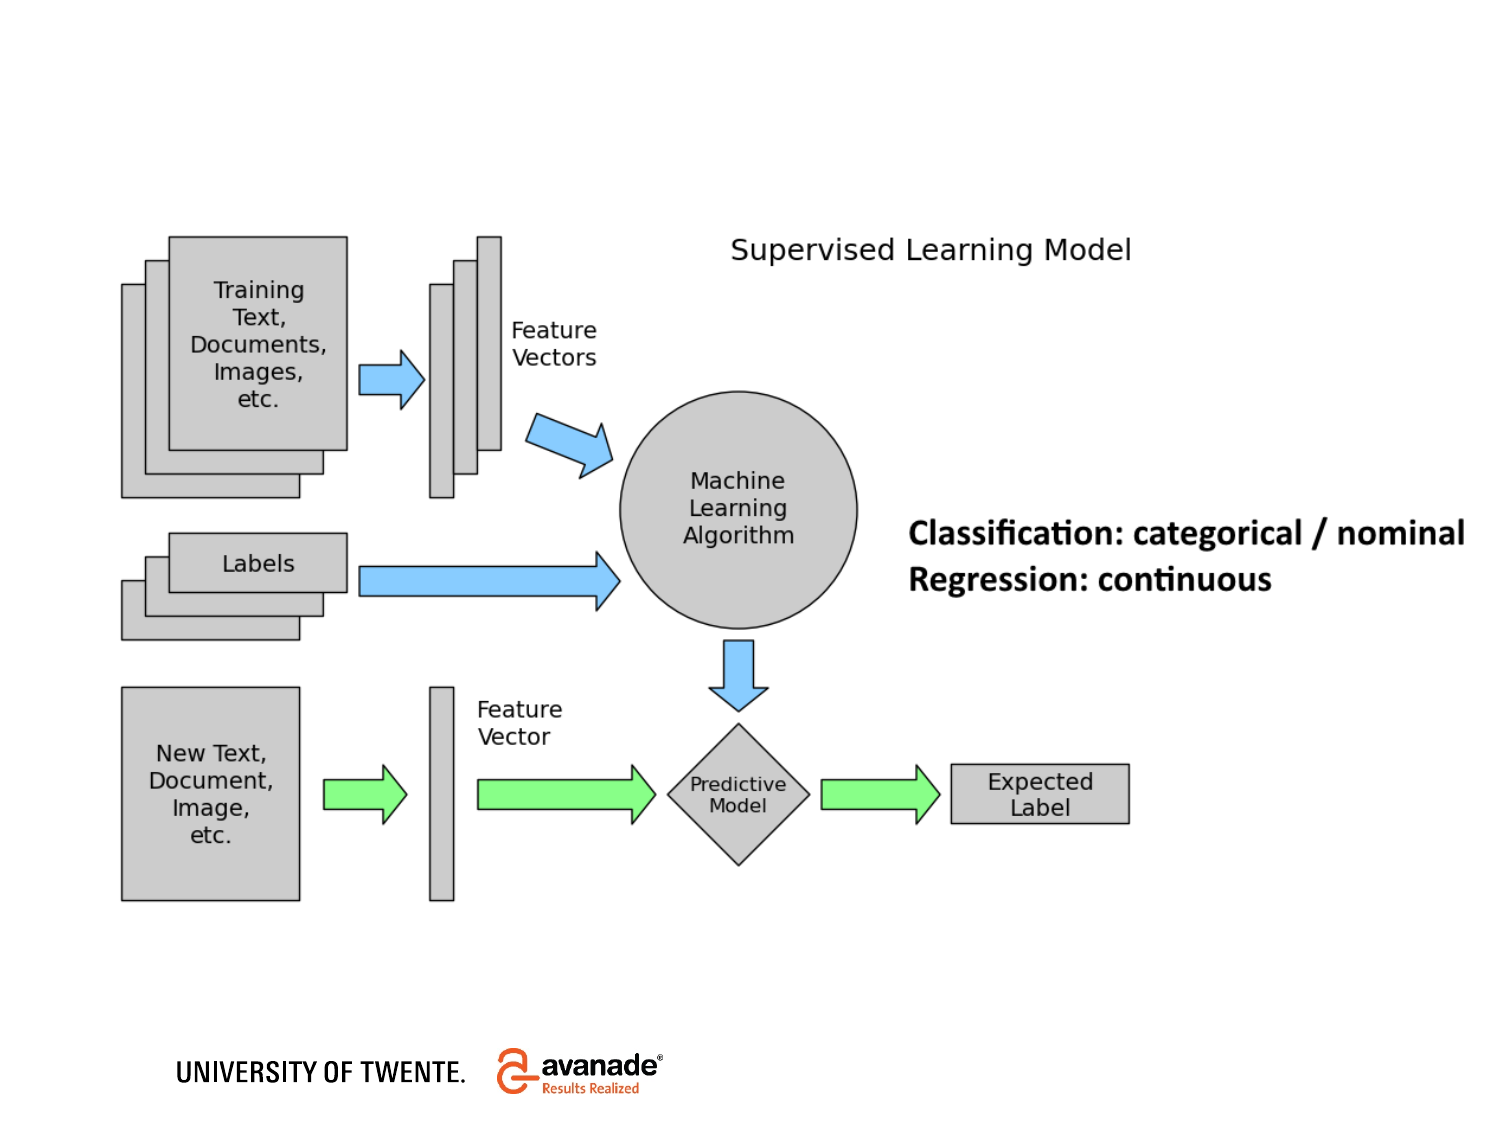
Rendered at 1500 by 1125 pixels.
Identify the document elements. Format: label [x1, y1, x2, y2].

list [87, 214, 1500, 926]
picture [497, 1048, 663, 1094]
